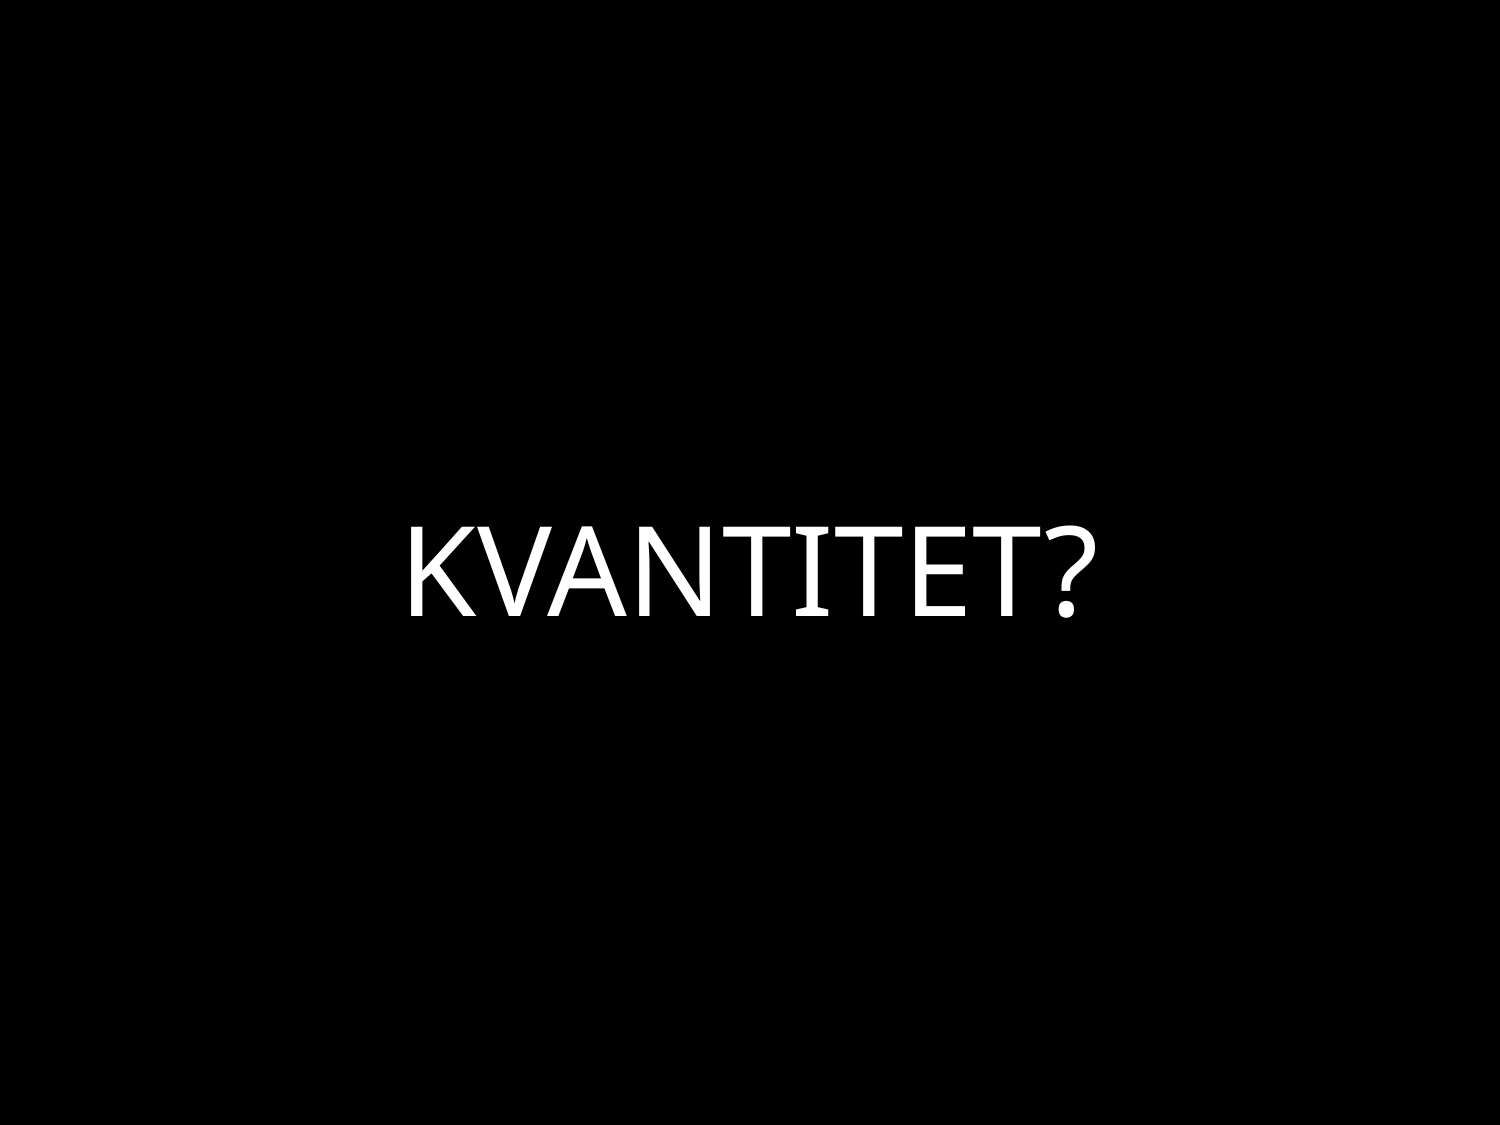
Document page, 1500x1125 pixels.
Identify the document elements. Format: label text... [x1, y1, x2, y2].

list KVANTITET? [0, 484, 1500, 586]
